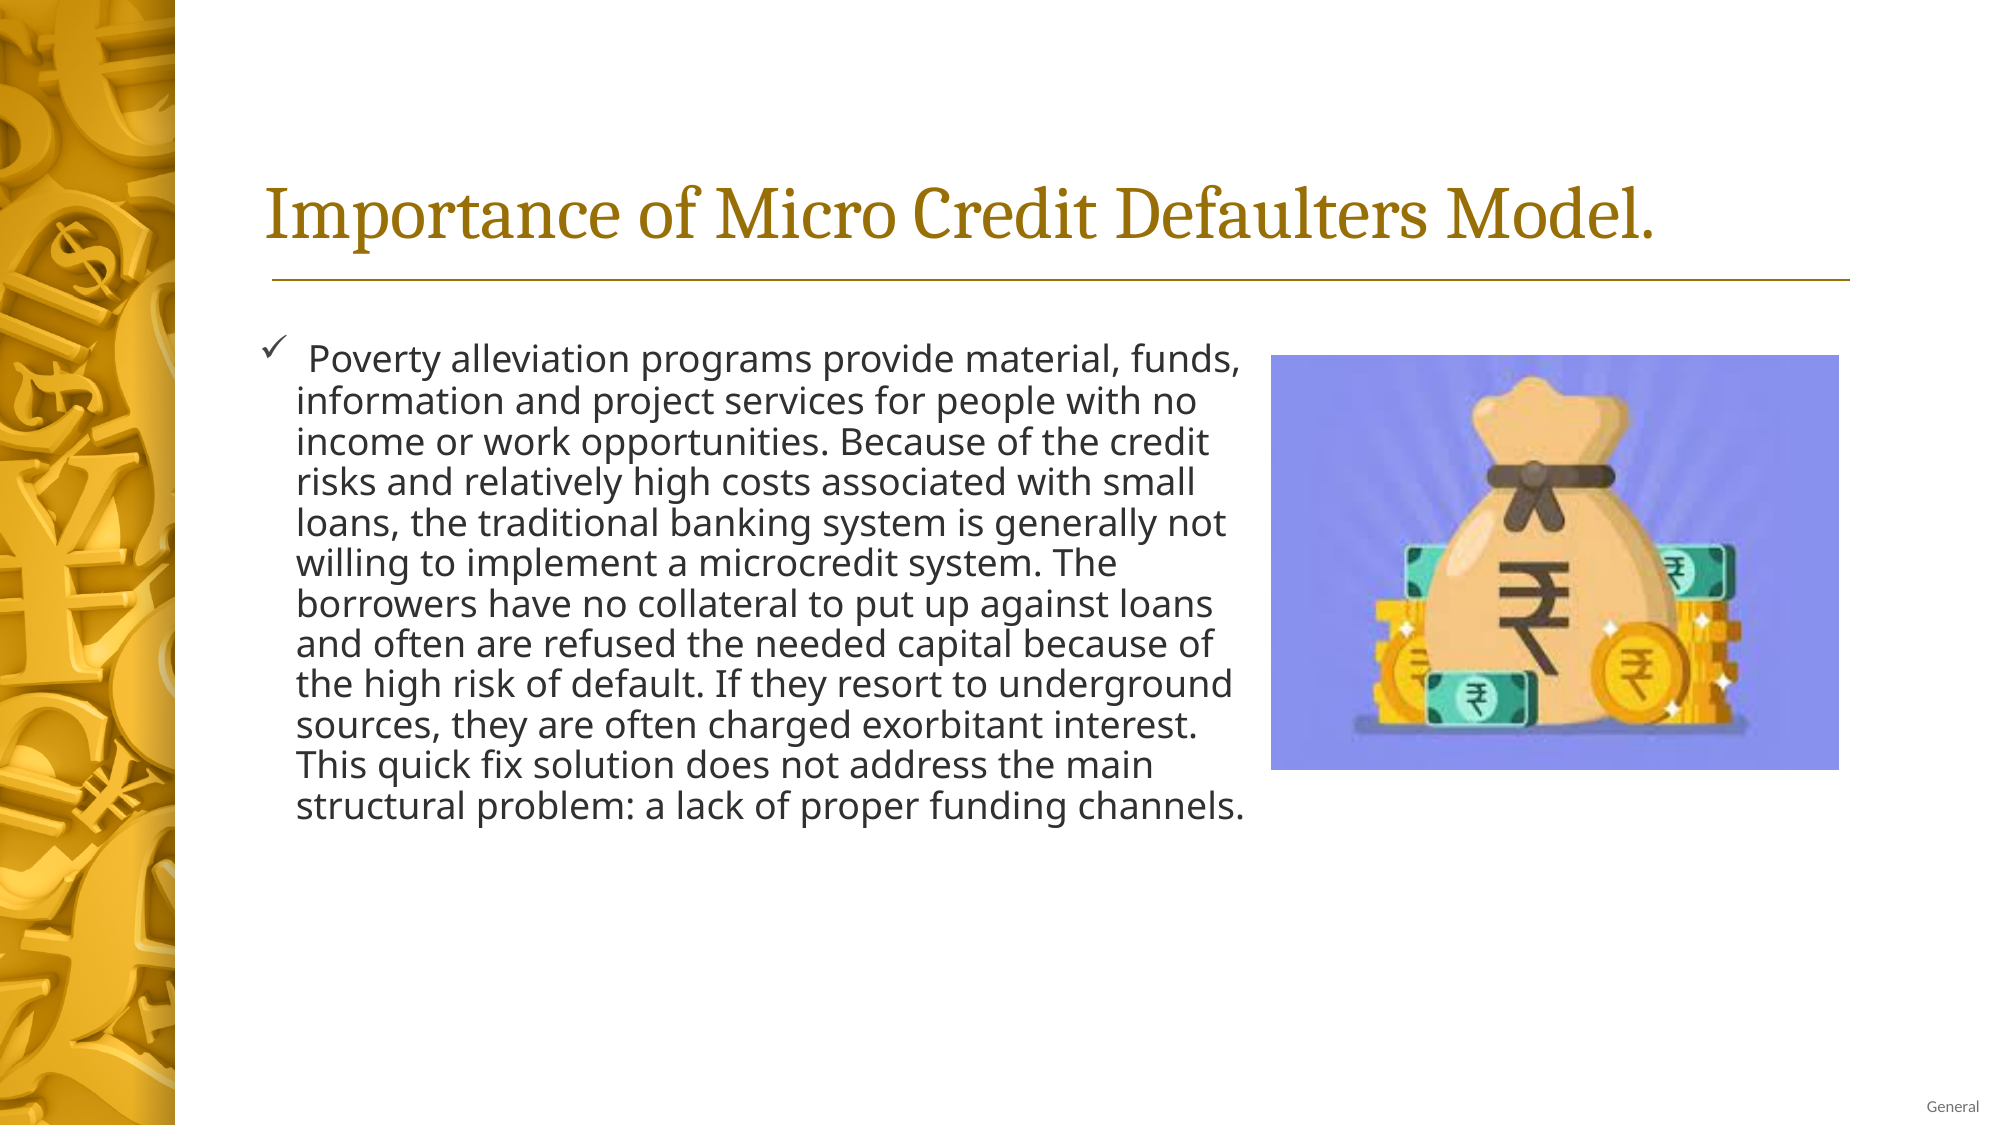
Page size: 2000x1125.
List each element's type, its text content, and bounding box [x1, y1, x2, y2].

title Importance of Micro Credit Defaulters Model. [249, 62, 1863, 263]
picture [0, 0, 175, 1125]
list Poverty alleviation programs provide material, funds, information and project services for people with no income or work opportunities. Because of the credit risks and relatively high costs associated with small loans, the traditional banking system is generally not willing to implement a microcredit system. The borrowers have no collateral to put up against loans and often are refused the needed capital because of the high risk of default. If they resort to underground sources, they are often charged exorbitant interest. This quick fix solution does not address the main structural problem: a lack of proper funding channels. [244, 325, 1272, 1013]
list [1271, 355, 1839, 770]
